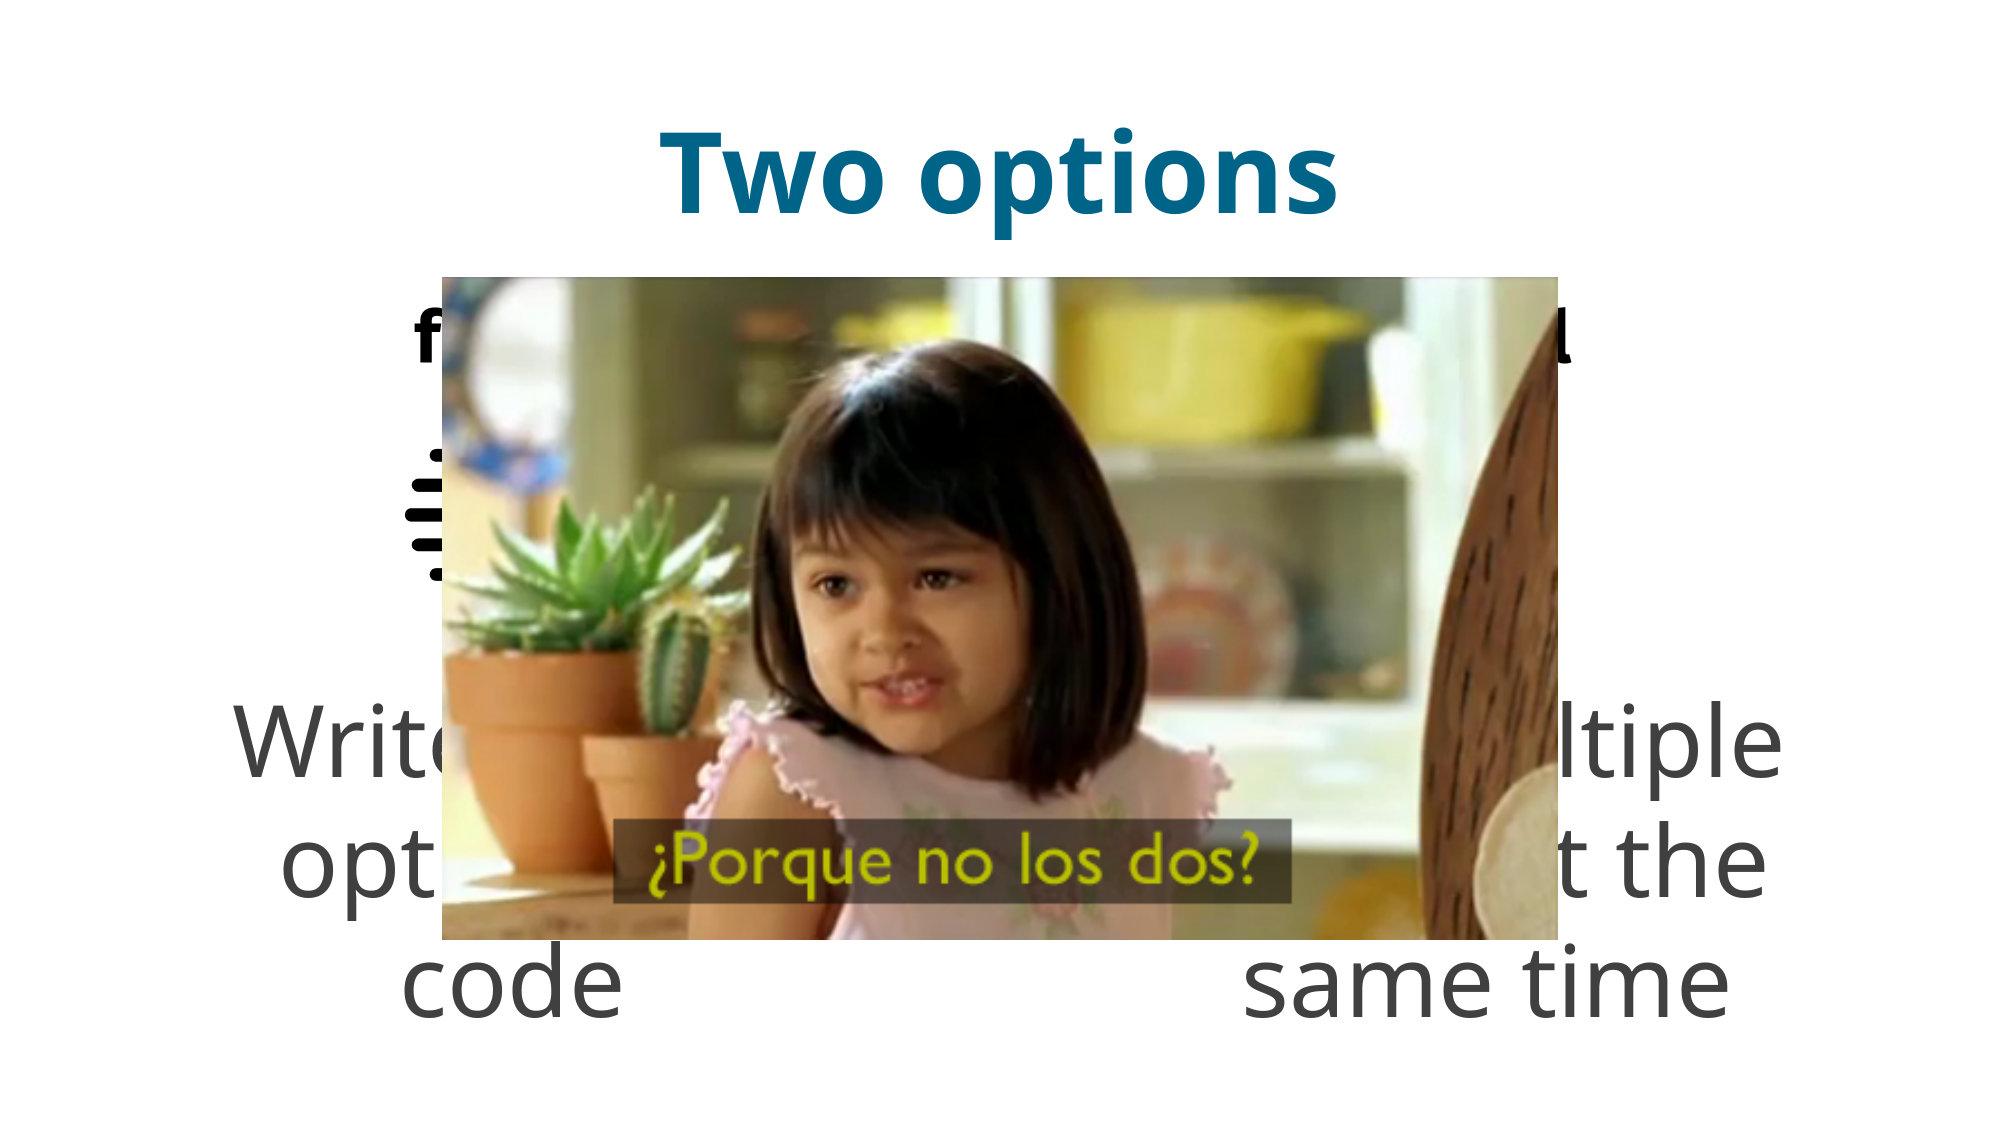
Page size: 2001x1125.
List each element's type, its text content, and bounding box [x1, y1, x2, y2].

title Two options [137, 59, 1863, 278]
picture [374, 277, 1579, 940]
text_box Run multiple ABMs at the same time [1173, 669, 1802, 1045]
text_box Write faster, optimized code [198, 669, 827, 1045]
